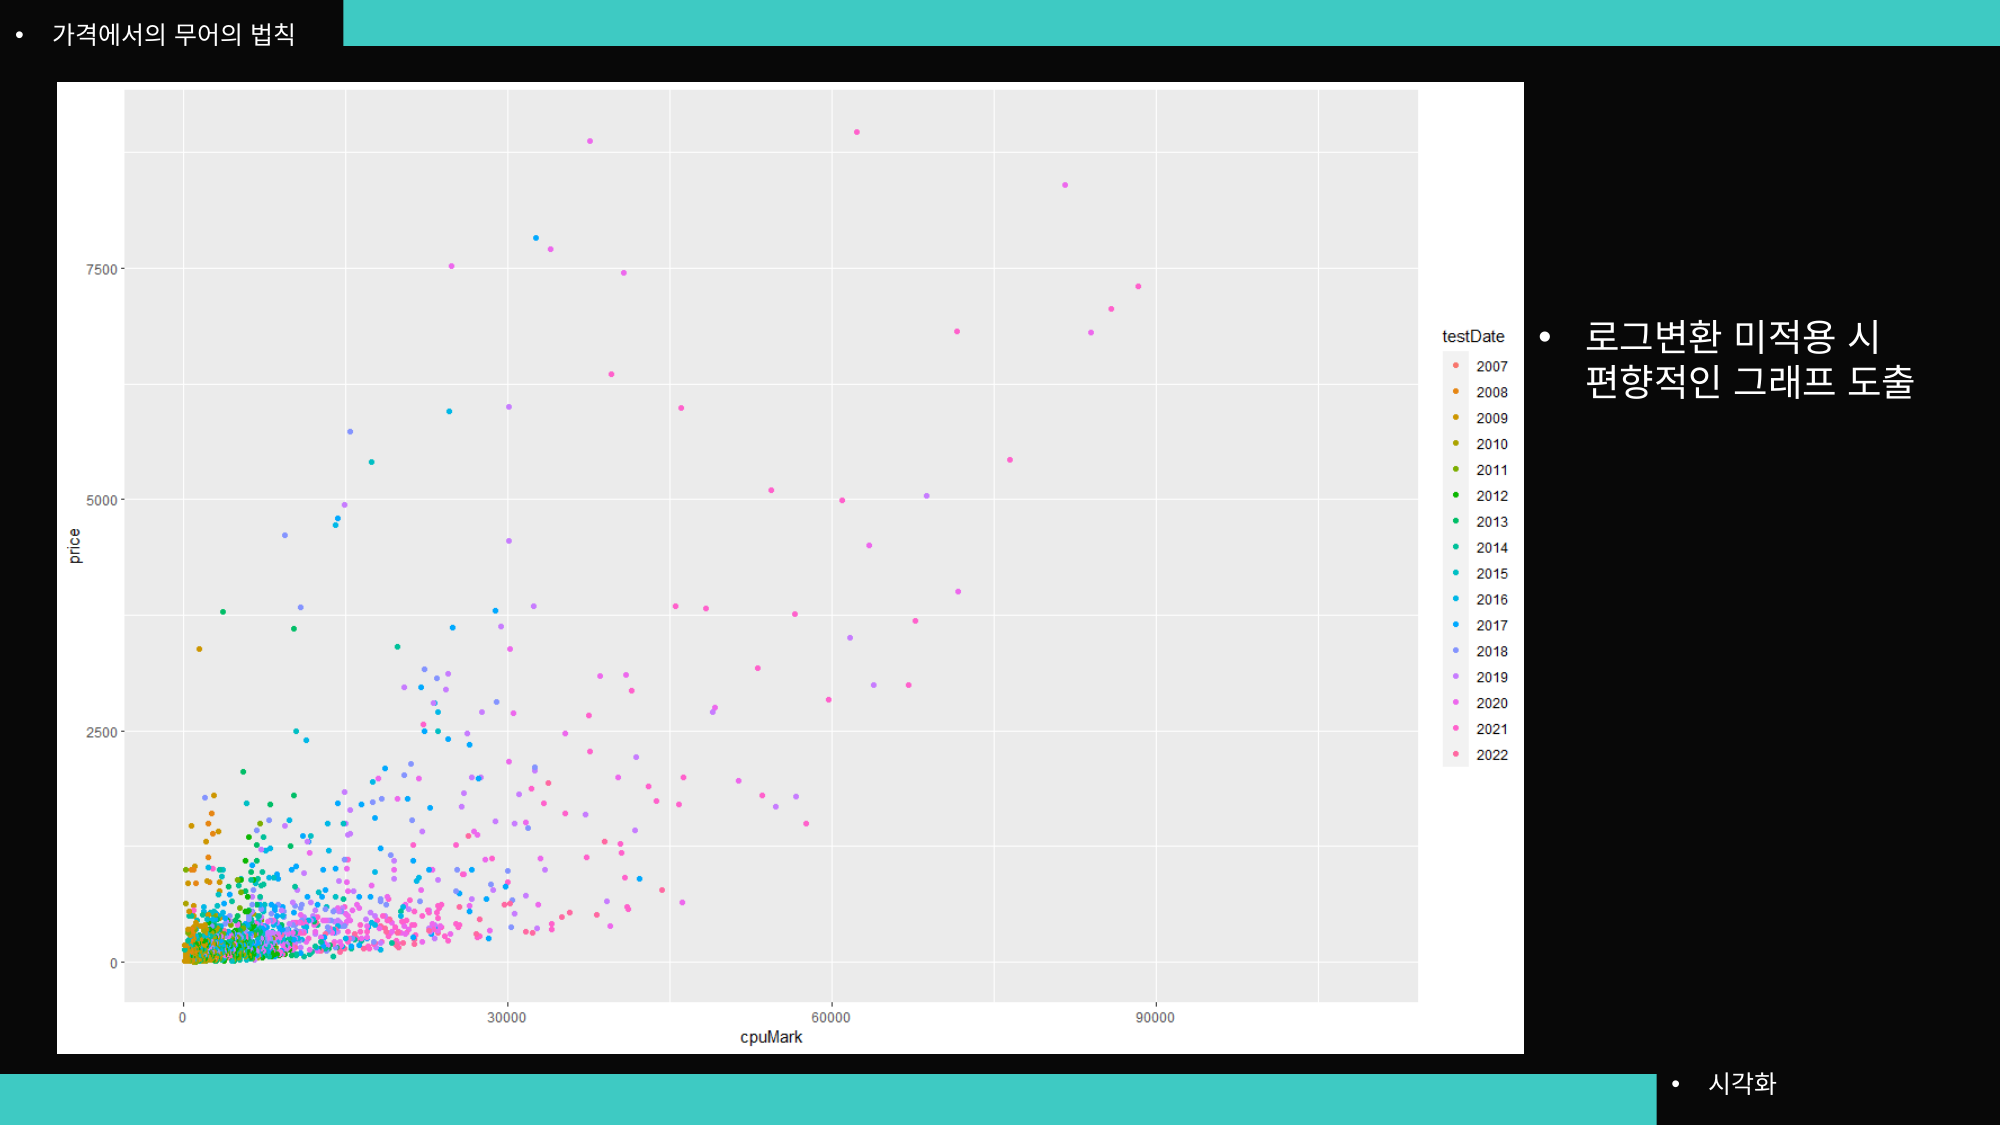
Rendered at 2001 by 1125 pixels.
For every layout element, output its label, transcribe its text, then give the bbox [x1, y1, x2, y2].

text_box 로그변환 미적용 시 편향적인 그래프 도출 [1524, 306, 2000, 412]
list 시각화 [1656, 1045, 1999, 1125]
picture [57, 82, 1524, 1054]
list 가격에서의 무어의 법칙 [0, 0, 342, 77]
